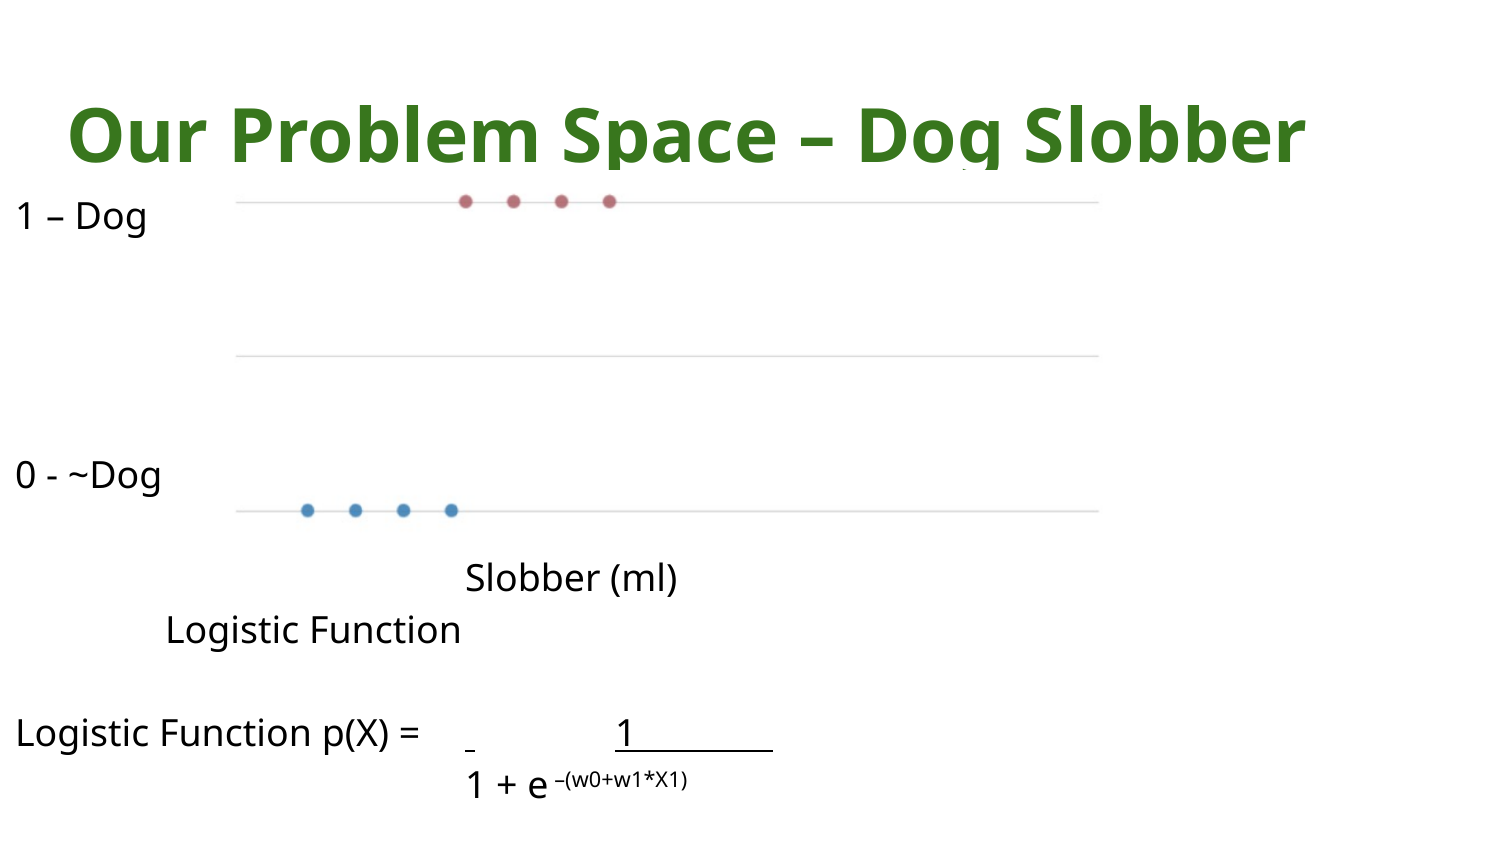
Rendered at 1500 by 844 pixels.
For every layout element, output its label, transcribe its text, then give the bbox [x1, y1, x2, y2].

title Our Problem Space – Dog Slobber [51, 72, 1449, 167]
list 1 – Dog 0 - ~Dog Slobber (ml) Logistic Function Logistic Function p(X) = 1 1 + e –(w0+w1*X1) [0, 170, 1294, 844]
picture [225, 169, 1124, 535]
